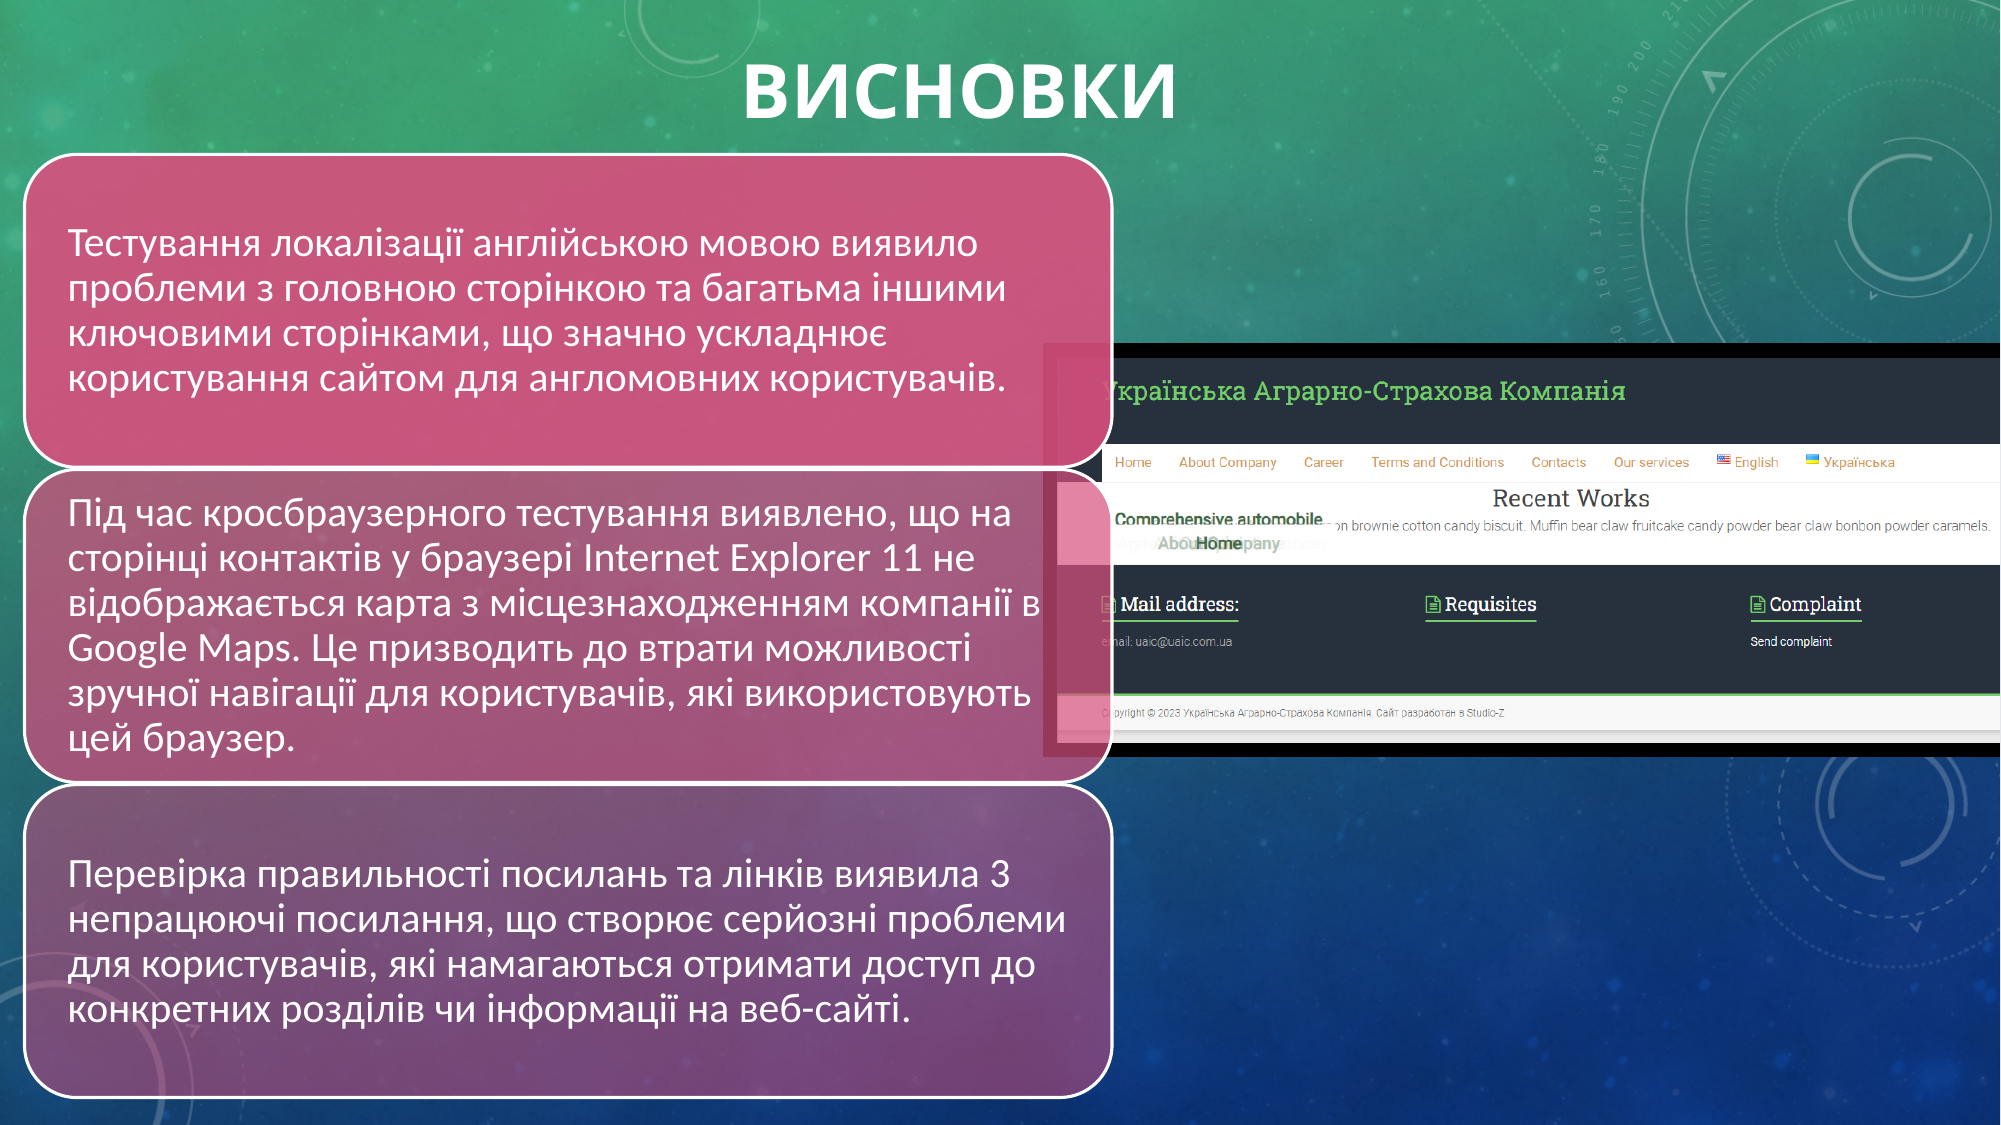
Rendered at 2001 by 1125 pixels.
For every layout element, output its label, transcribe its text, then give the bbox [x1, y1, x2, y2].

title Висновки [129, 12, 1792, 166]
picture [0, 0, 2001, 1125]
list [24, 154, 1113, 1098]
